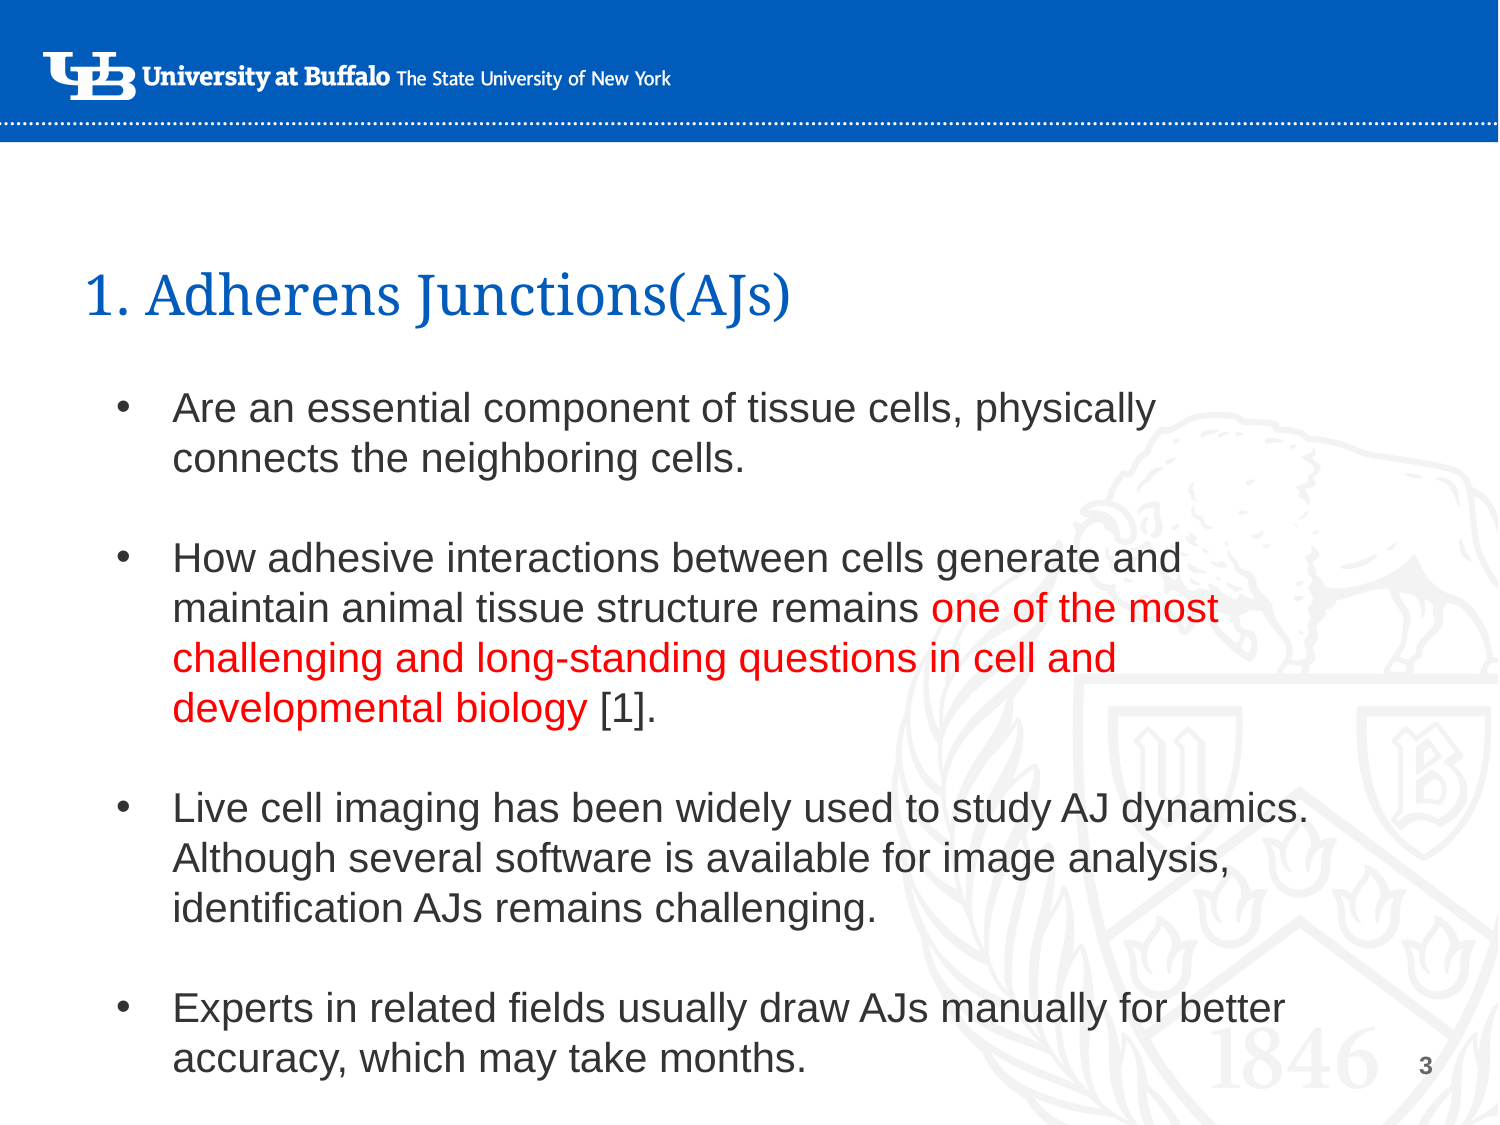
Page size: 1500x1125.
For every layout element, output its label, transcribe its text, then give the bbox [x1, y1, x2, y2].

picture [0, 0, 1499, 1125]
title 1. Adherens Junctions(AJs) [70, 216, 1364, 335]
text_box Are an essential component of tissue cells, physically connects the neighboring cells. How adhesive interactions between cells generate and maintain animal tissue structure remains one of the most challenging and long-standing questions in cell and developmental biology [1]. Live cell imaging has been widely used to study AJ dynamics. Although several software is available for image analysis, identification AJs remains challenging. Experts in related fields usually draw AJs manually for better accuracy, which may take months. [101, 373, 1333, 1089]
